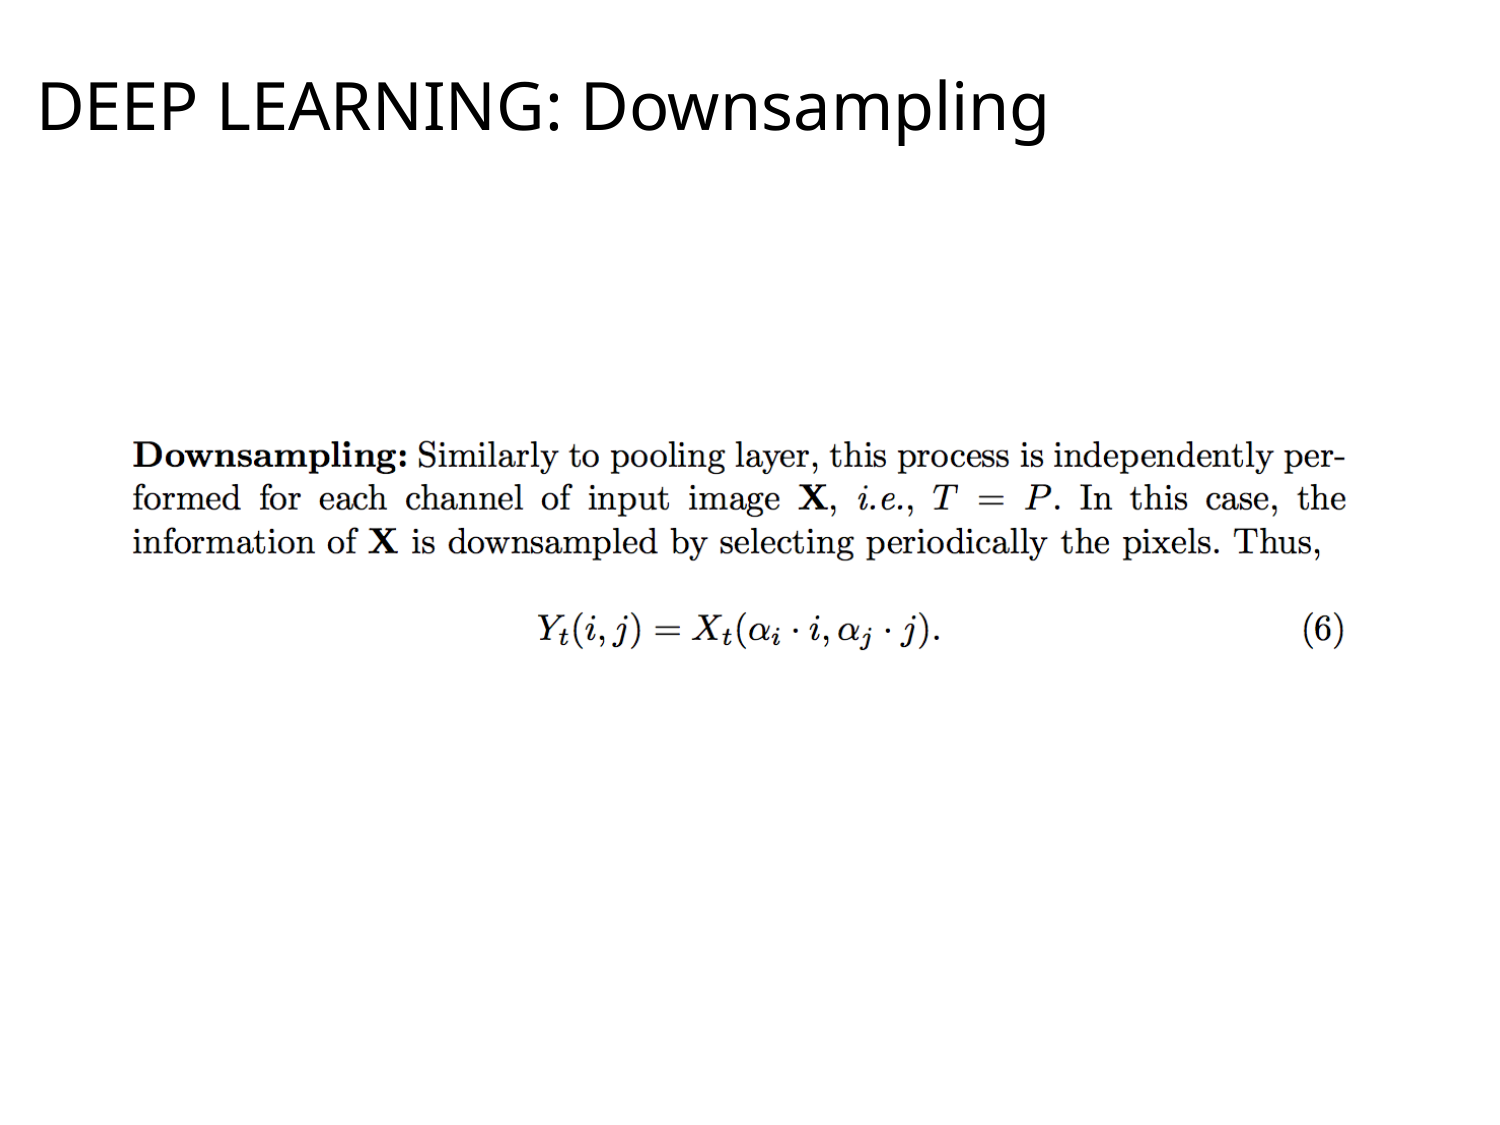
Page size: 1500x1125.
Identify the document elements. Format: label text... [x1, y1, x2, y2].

text_box DEEP LEARNING: Downsampling [21, 56, 1067, 152]
picture [112, 424, 1388, 699]
